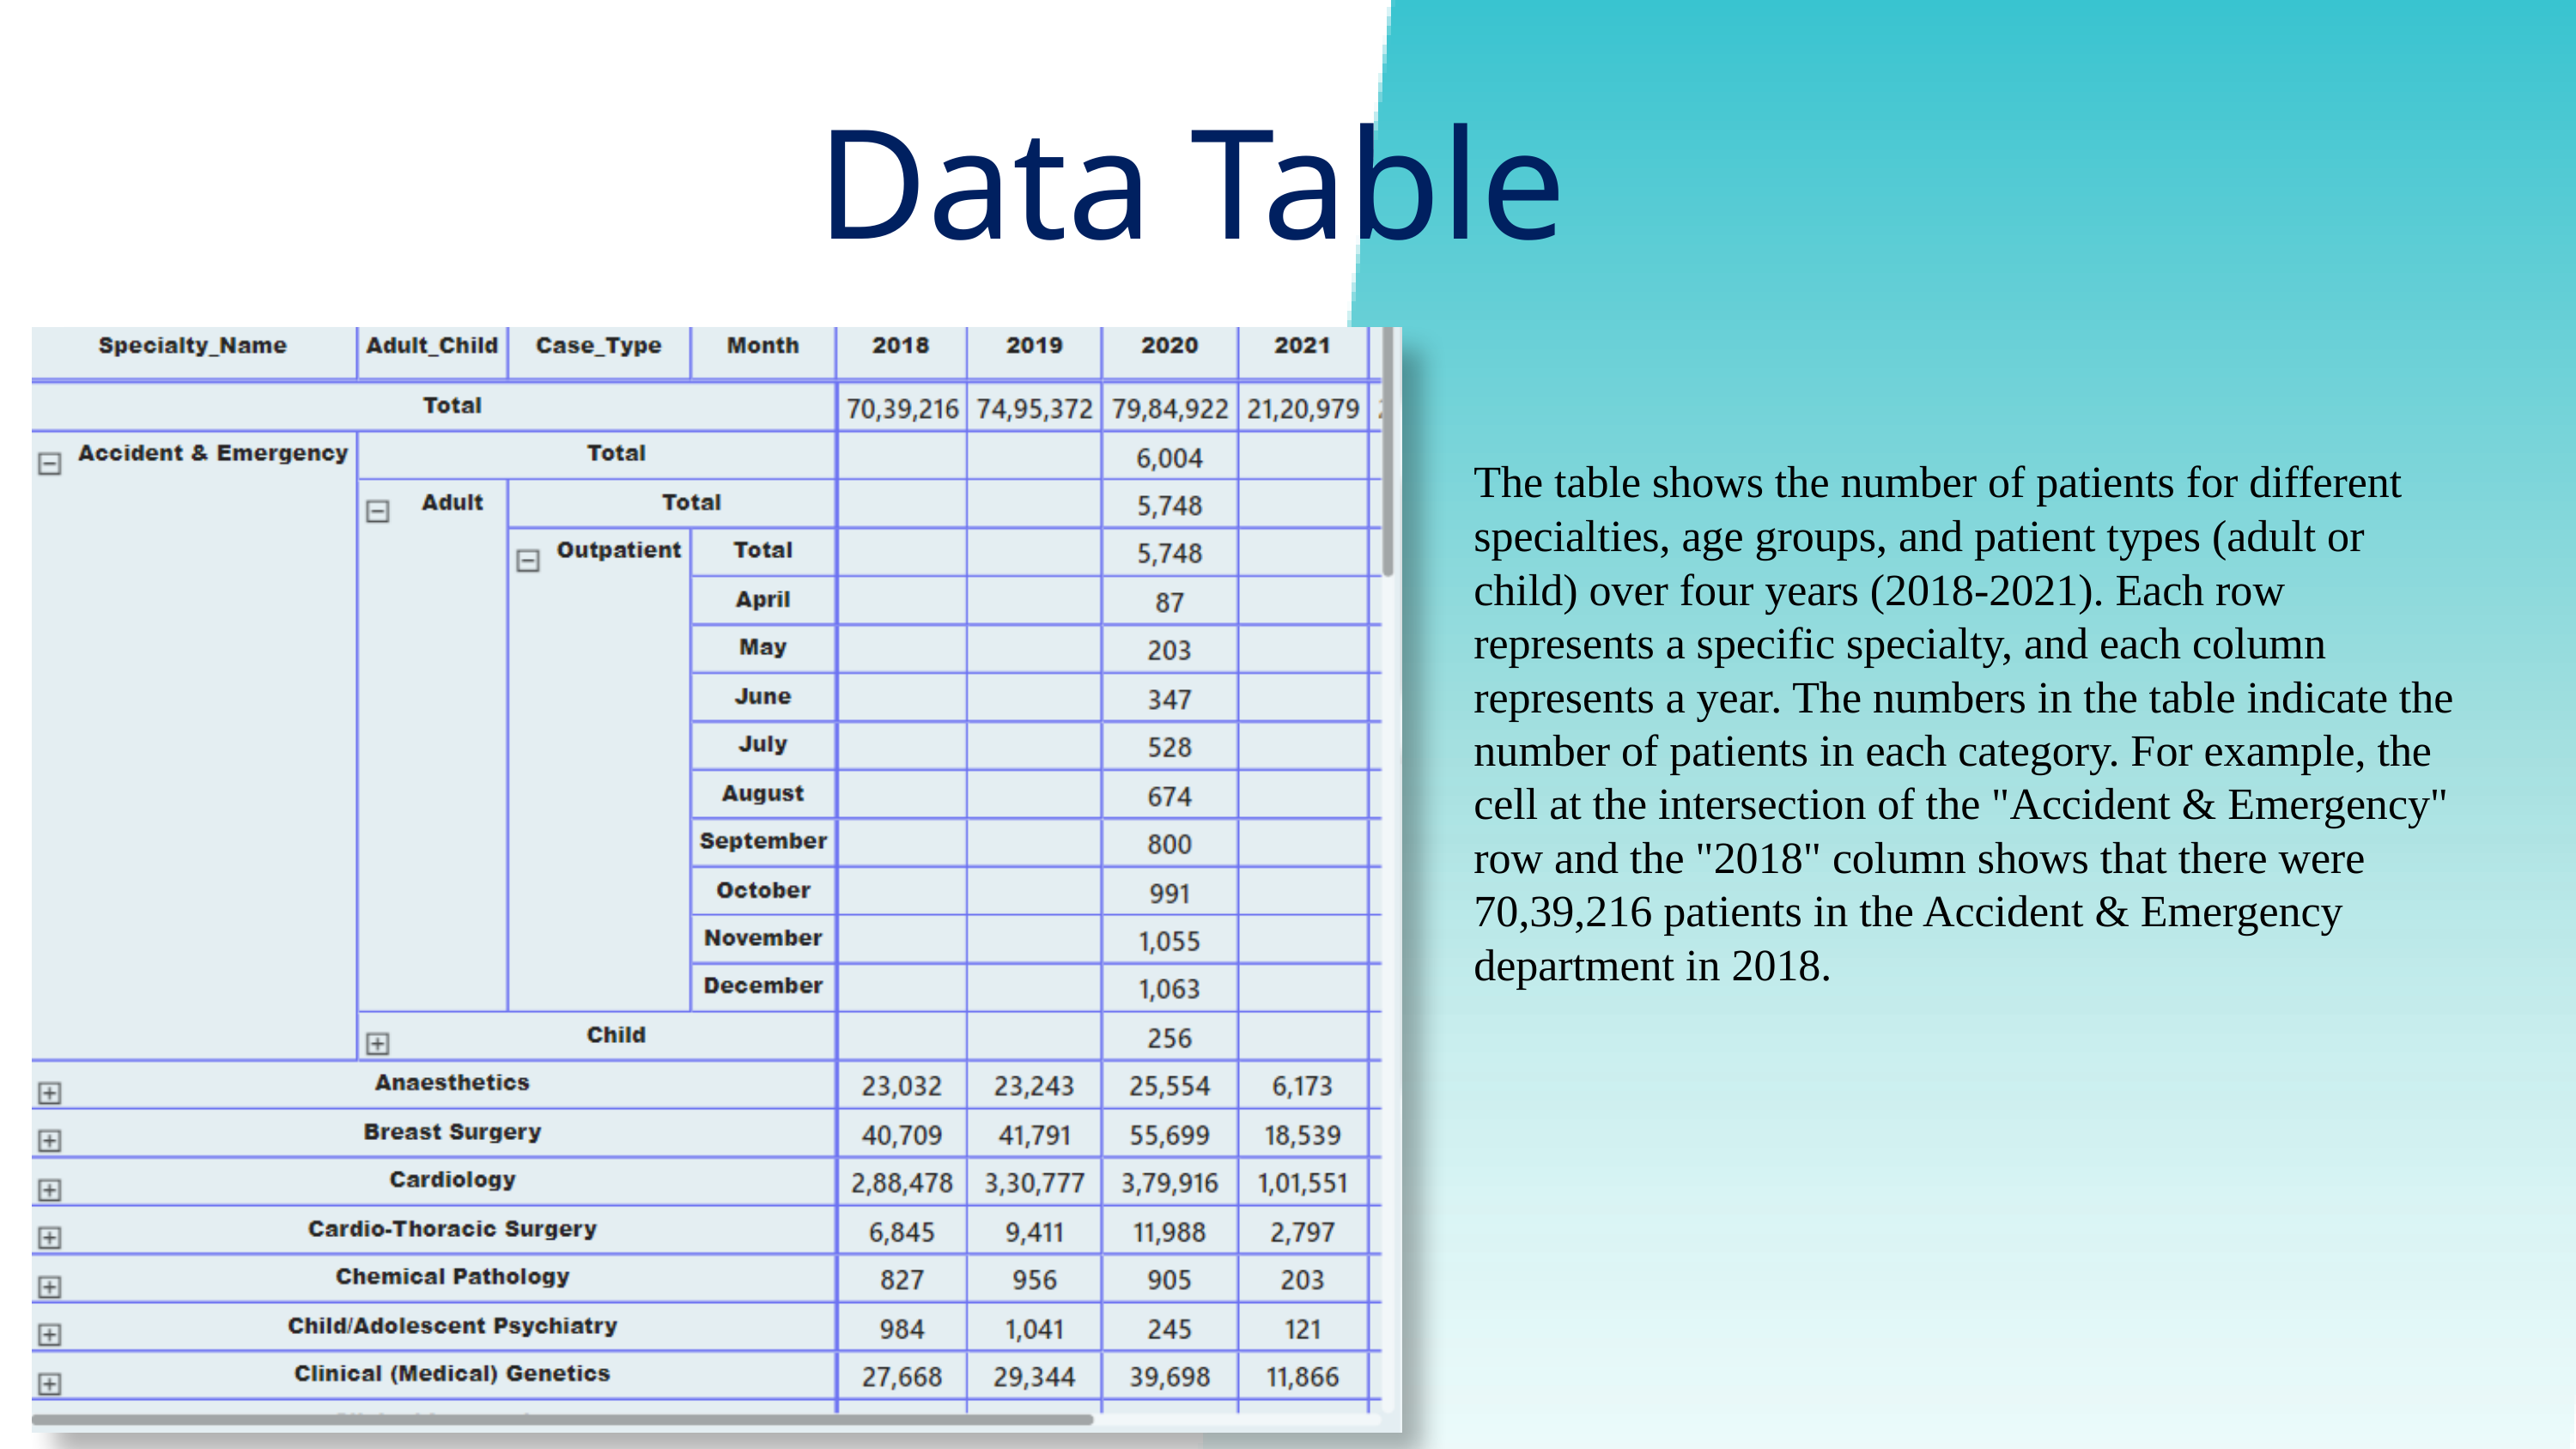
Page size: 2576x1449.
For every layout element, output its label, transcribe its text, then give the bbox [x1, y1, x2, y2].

picture [32, 326, 1403, 1433]
text_box [1158, 0, 2576, 1449]
text_box Data Table [471, 91, 1911, 276]
text_box The table shows the number of patients for different specialties, age groups, and patient types (adult or child) over four years (2018-2021). Each row represents a specific specialty, and each column represents a year. The numbers in the table indicate the number of patients in each category. For example, the cell at the intersection of the "Accident & Emergency" row and the "2018" column shows that there were 70,39,216 patients in the Accident & Emergency department in 2018. [1461, 446, 2469, 997]
